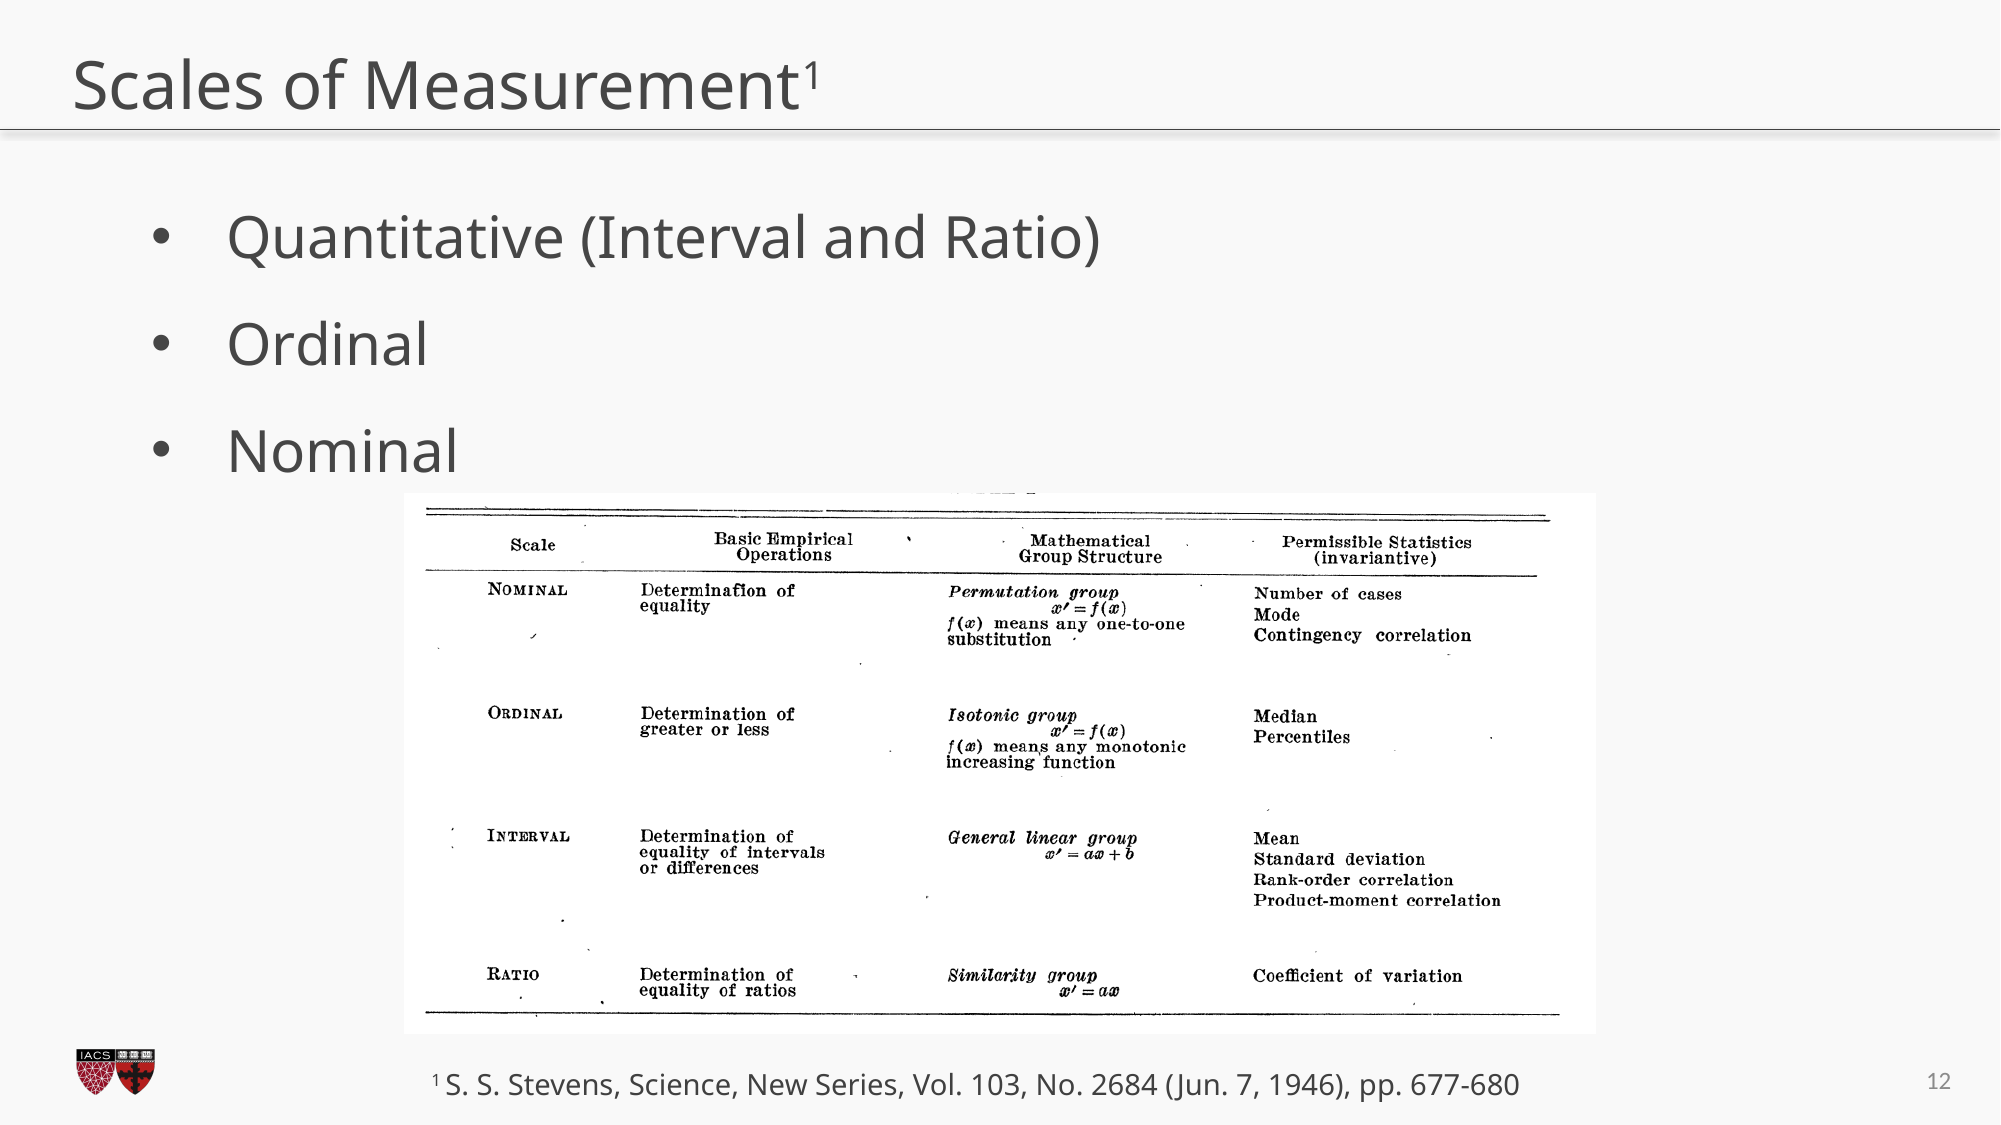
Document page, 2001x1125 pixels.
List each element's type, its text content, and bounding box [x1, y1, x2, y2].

title Scales of Measurement1 [57, 35, 1943, 162]
picture [404, 493, 1596, 1034]
slide_number 11 [1500, 1050, 1967, 1110]
text_box 1 S. S. Stevens, Science, New Series, Vol. 103, No. 2684 (Jun. 7, 1946), pp. 677-680 [416, 1058, 1536, 1125]
list Quantitative (Interval and Ratio) Ordinal Nominal [136, 193, 1918, 540]
picture [75, 1049, 155, 1095]
